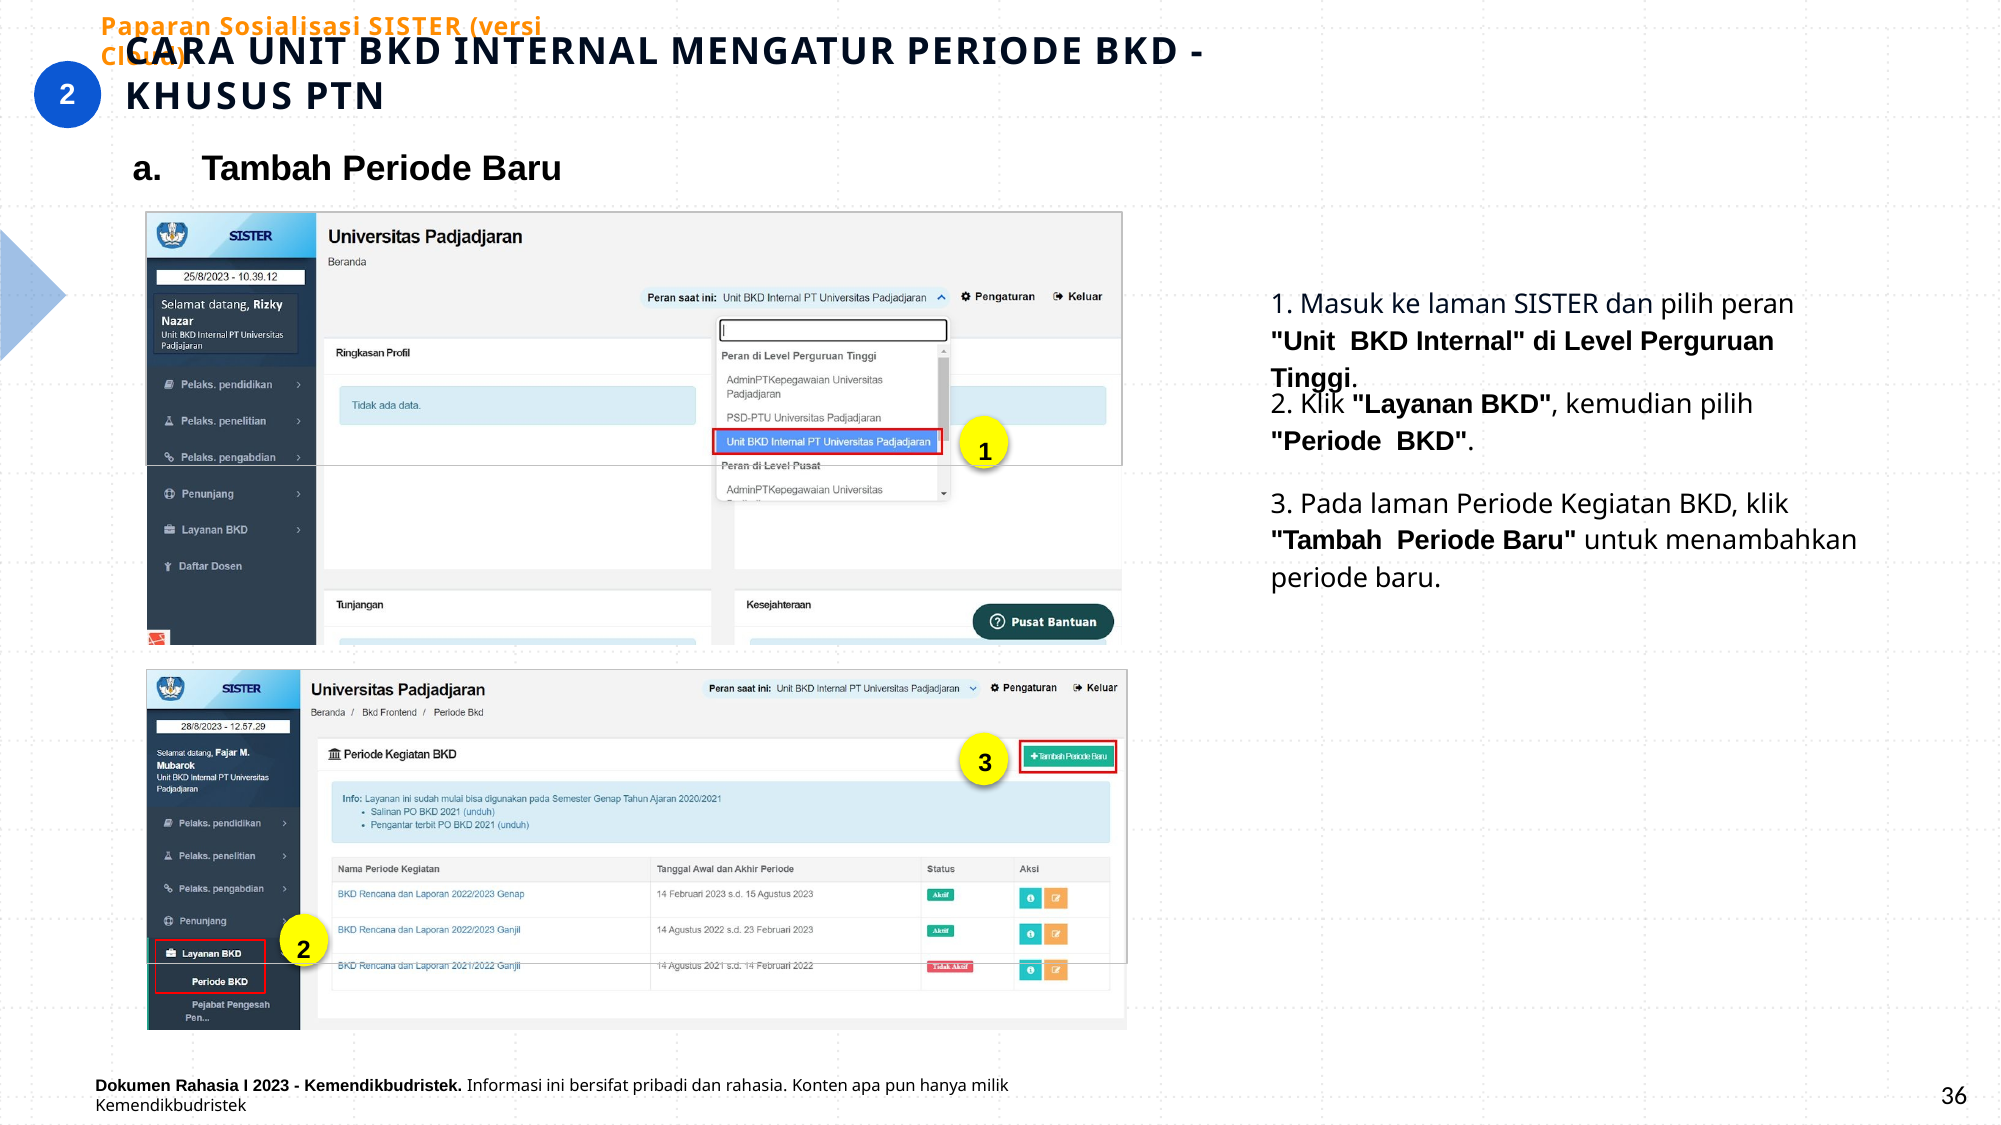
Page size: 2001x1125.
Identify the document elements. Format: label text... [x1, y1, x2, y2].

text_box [146, 669, 1127, 1031]
text_box 1. Masuk ke laman SISTER dan pilih peran "Unit BKD Internal" di Level Perguruan Tinggi. [1268, 279, 1864, 379]
text_box [34, 60, 102, 129]
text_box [146, 212, 1122, 646]
text_box 3. Pada laman Periode Kegiatan BKD, klik "Tambah Periode Baru" untuk menambahkan periode baru. [1268, 479, 1902, 593]
text_box Paparan Sosialisasi SISTER (versi Cloud) [98, 8, 122, 71]
footer Dokumen Rahasia I 2023 - Kemendikbudristek. Informasi ini bersifat pribadi dan rahasia. Konten apa pun hanya milik Kemendikbudristek [93, 768, 1128, 1125]
slide_number 36 [1934, 769, 1974, 1125]
text_box 2 [57, 73, 78, 111]
text_box 2. Klik "Layanan BKD", kemudian pilih "Periode BKD". [1268, 379, 1864, 456]
text_box a. Tambah Periode Baru [130, 143, 565, 188]
title CARA UNIT BKD INTERNAL MENGATUR PERIODE BKD - KHUSUS PTN [122, 0, 1362, 117]
